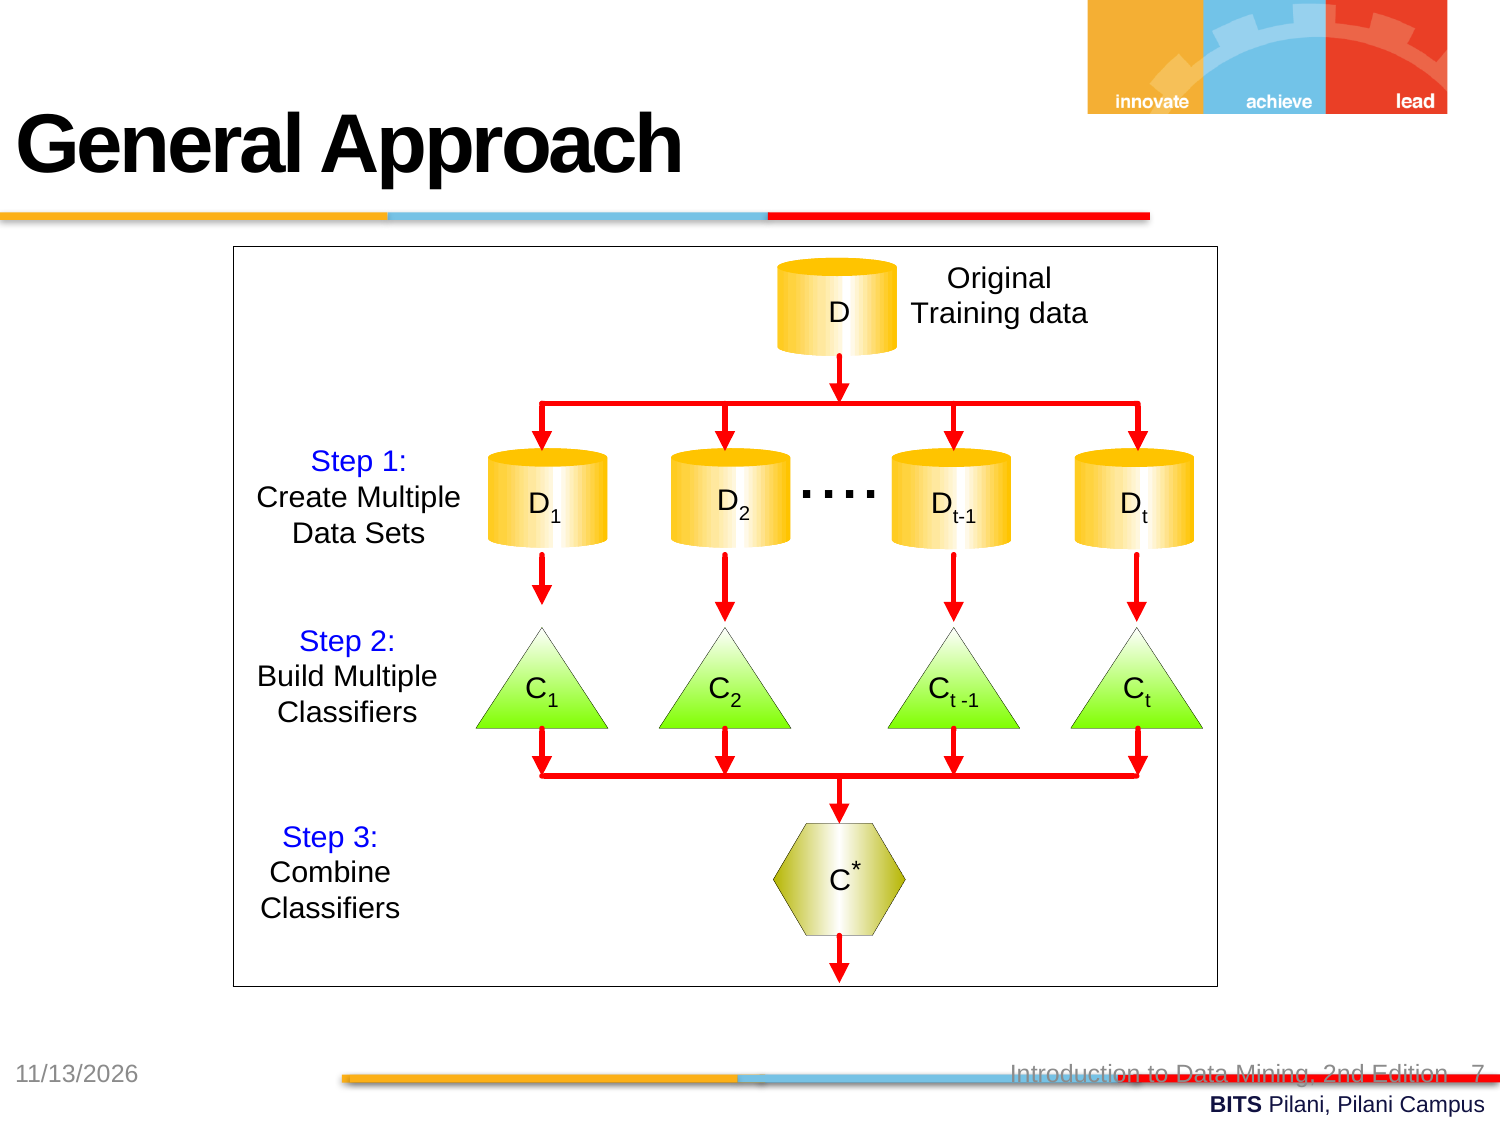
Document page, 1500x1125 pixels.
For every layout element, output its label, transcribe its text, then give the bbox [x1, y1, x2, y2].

picture [1087, 0, 1448, 114]
slide_number 7 [1149, 1042, 1500, 1103]
title General Approach [0, 45, 1350, 233]
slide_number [0, 1042, 350, 1103]
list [231, 244, 1219, 988]
footer Introduction to Data Mining, 2nd Edition [959, 1042, 1149, 1103]
